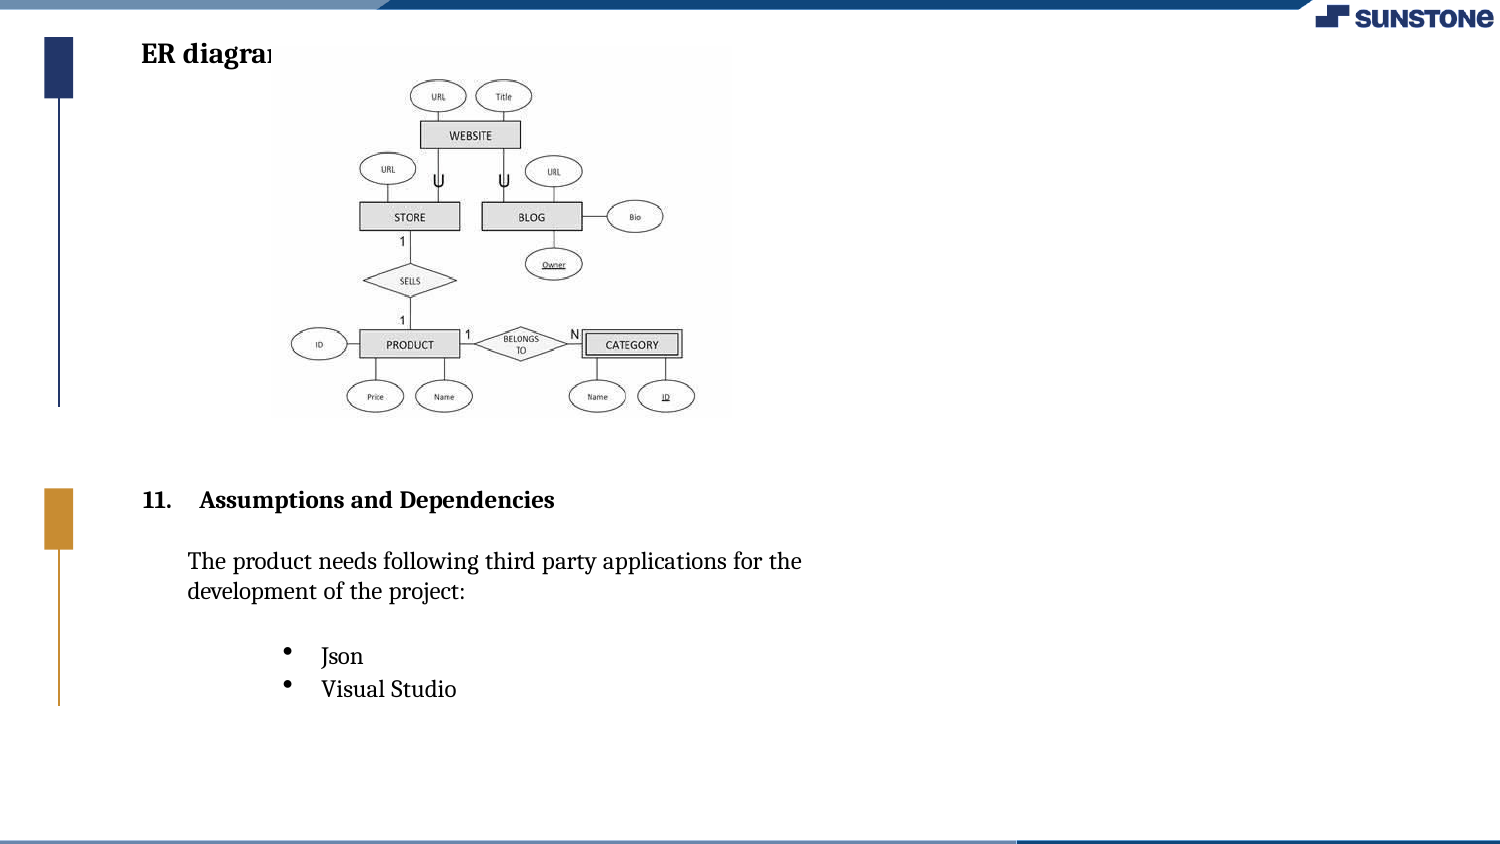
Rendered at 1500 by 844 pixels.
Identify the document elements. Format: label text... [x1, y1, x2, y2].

text_box Assumptions and Dependencies The product needs following third party applications for the development of the project: Json Visual Studio [126, 476, 877, 710]
text_box ER diagram [126, 26, 877, 77]
text_box [271, 46, 732, 422]
picture [0, 0, 1500, 844]
